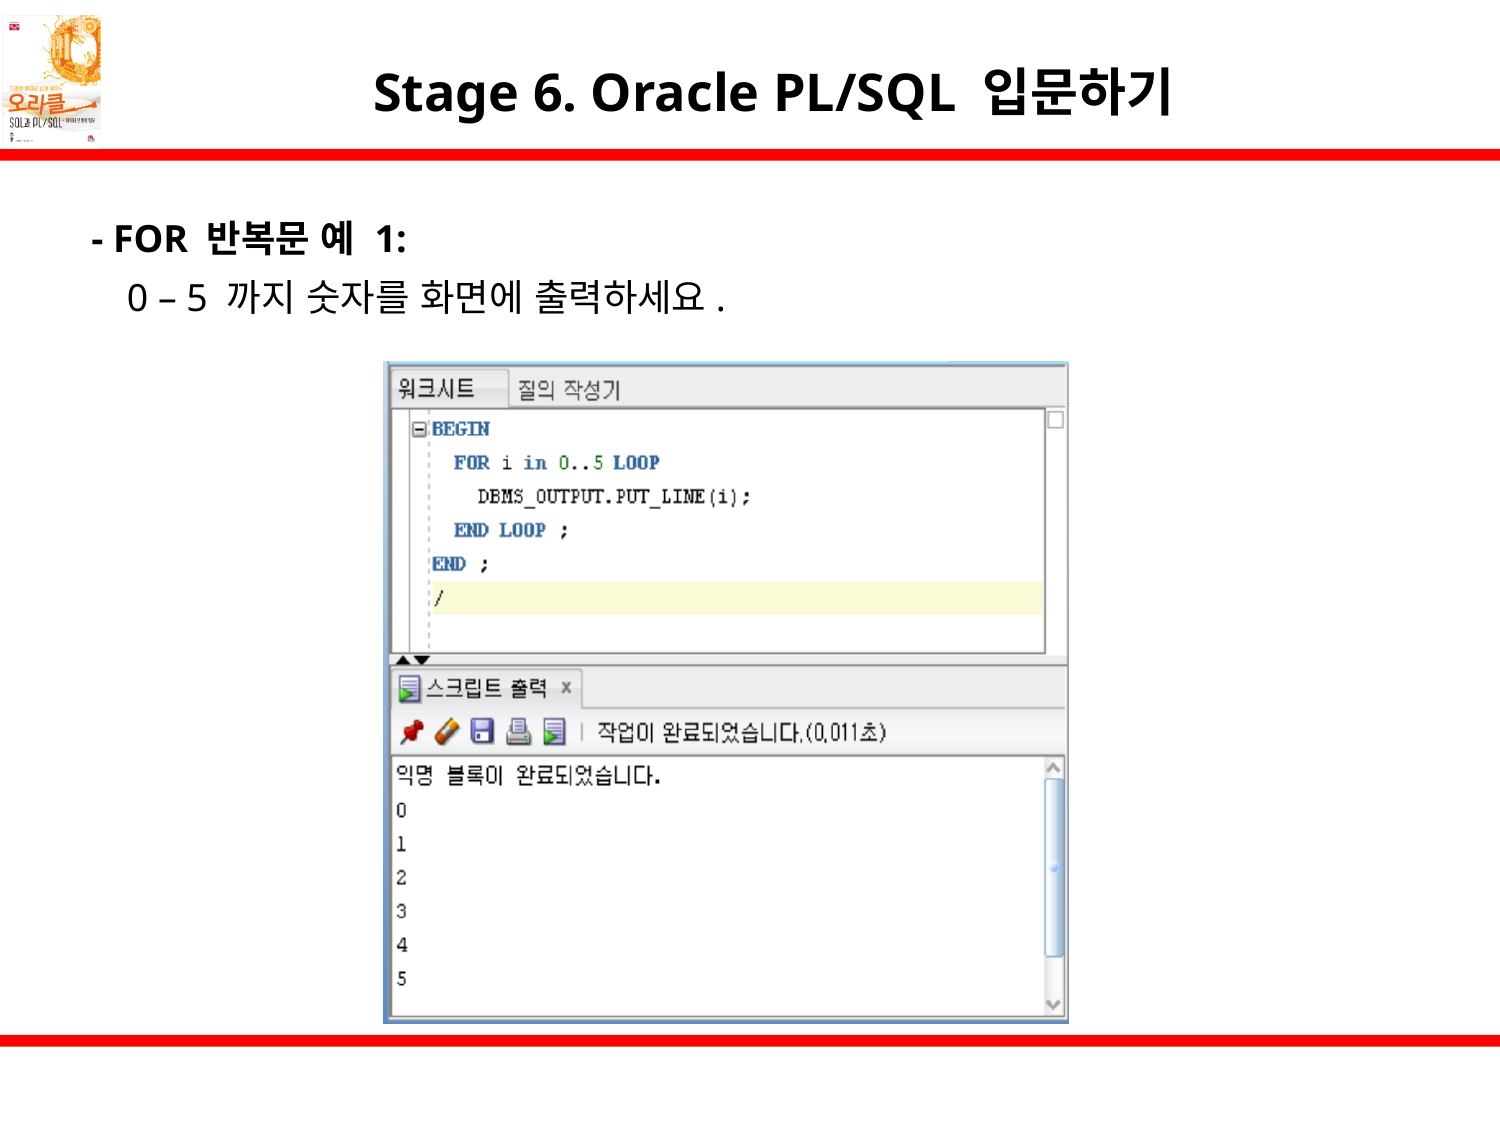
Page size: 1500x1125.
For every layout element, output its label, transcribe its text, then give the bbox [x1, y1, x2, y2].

picture [1, 14, 101, 150]
text_box [0, 1033, 1500, 1049]
text_box 0 – 5 까지 숫자를 화면에 출력하세요. [110, 241, 1425, 352]
text_box [0, 147, 1500, 163]
picture [383, 361, 1070, 1024]
text_box Stage 6. Oracle PL/SQL 입문하기 [204, 0, 1343, 151]
text_box - FOR 반복문 예 1: [75, 194, 563, 281]
